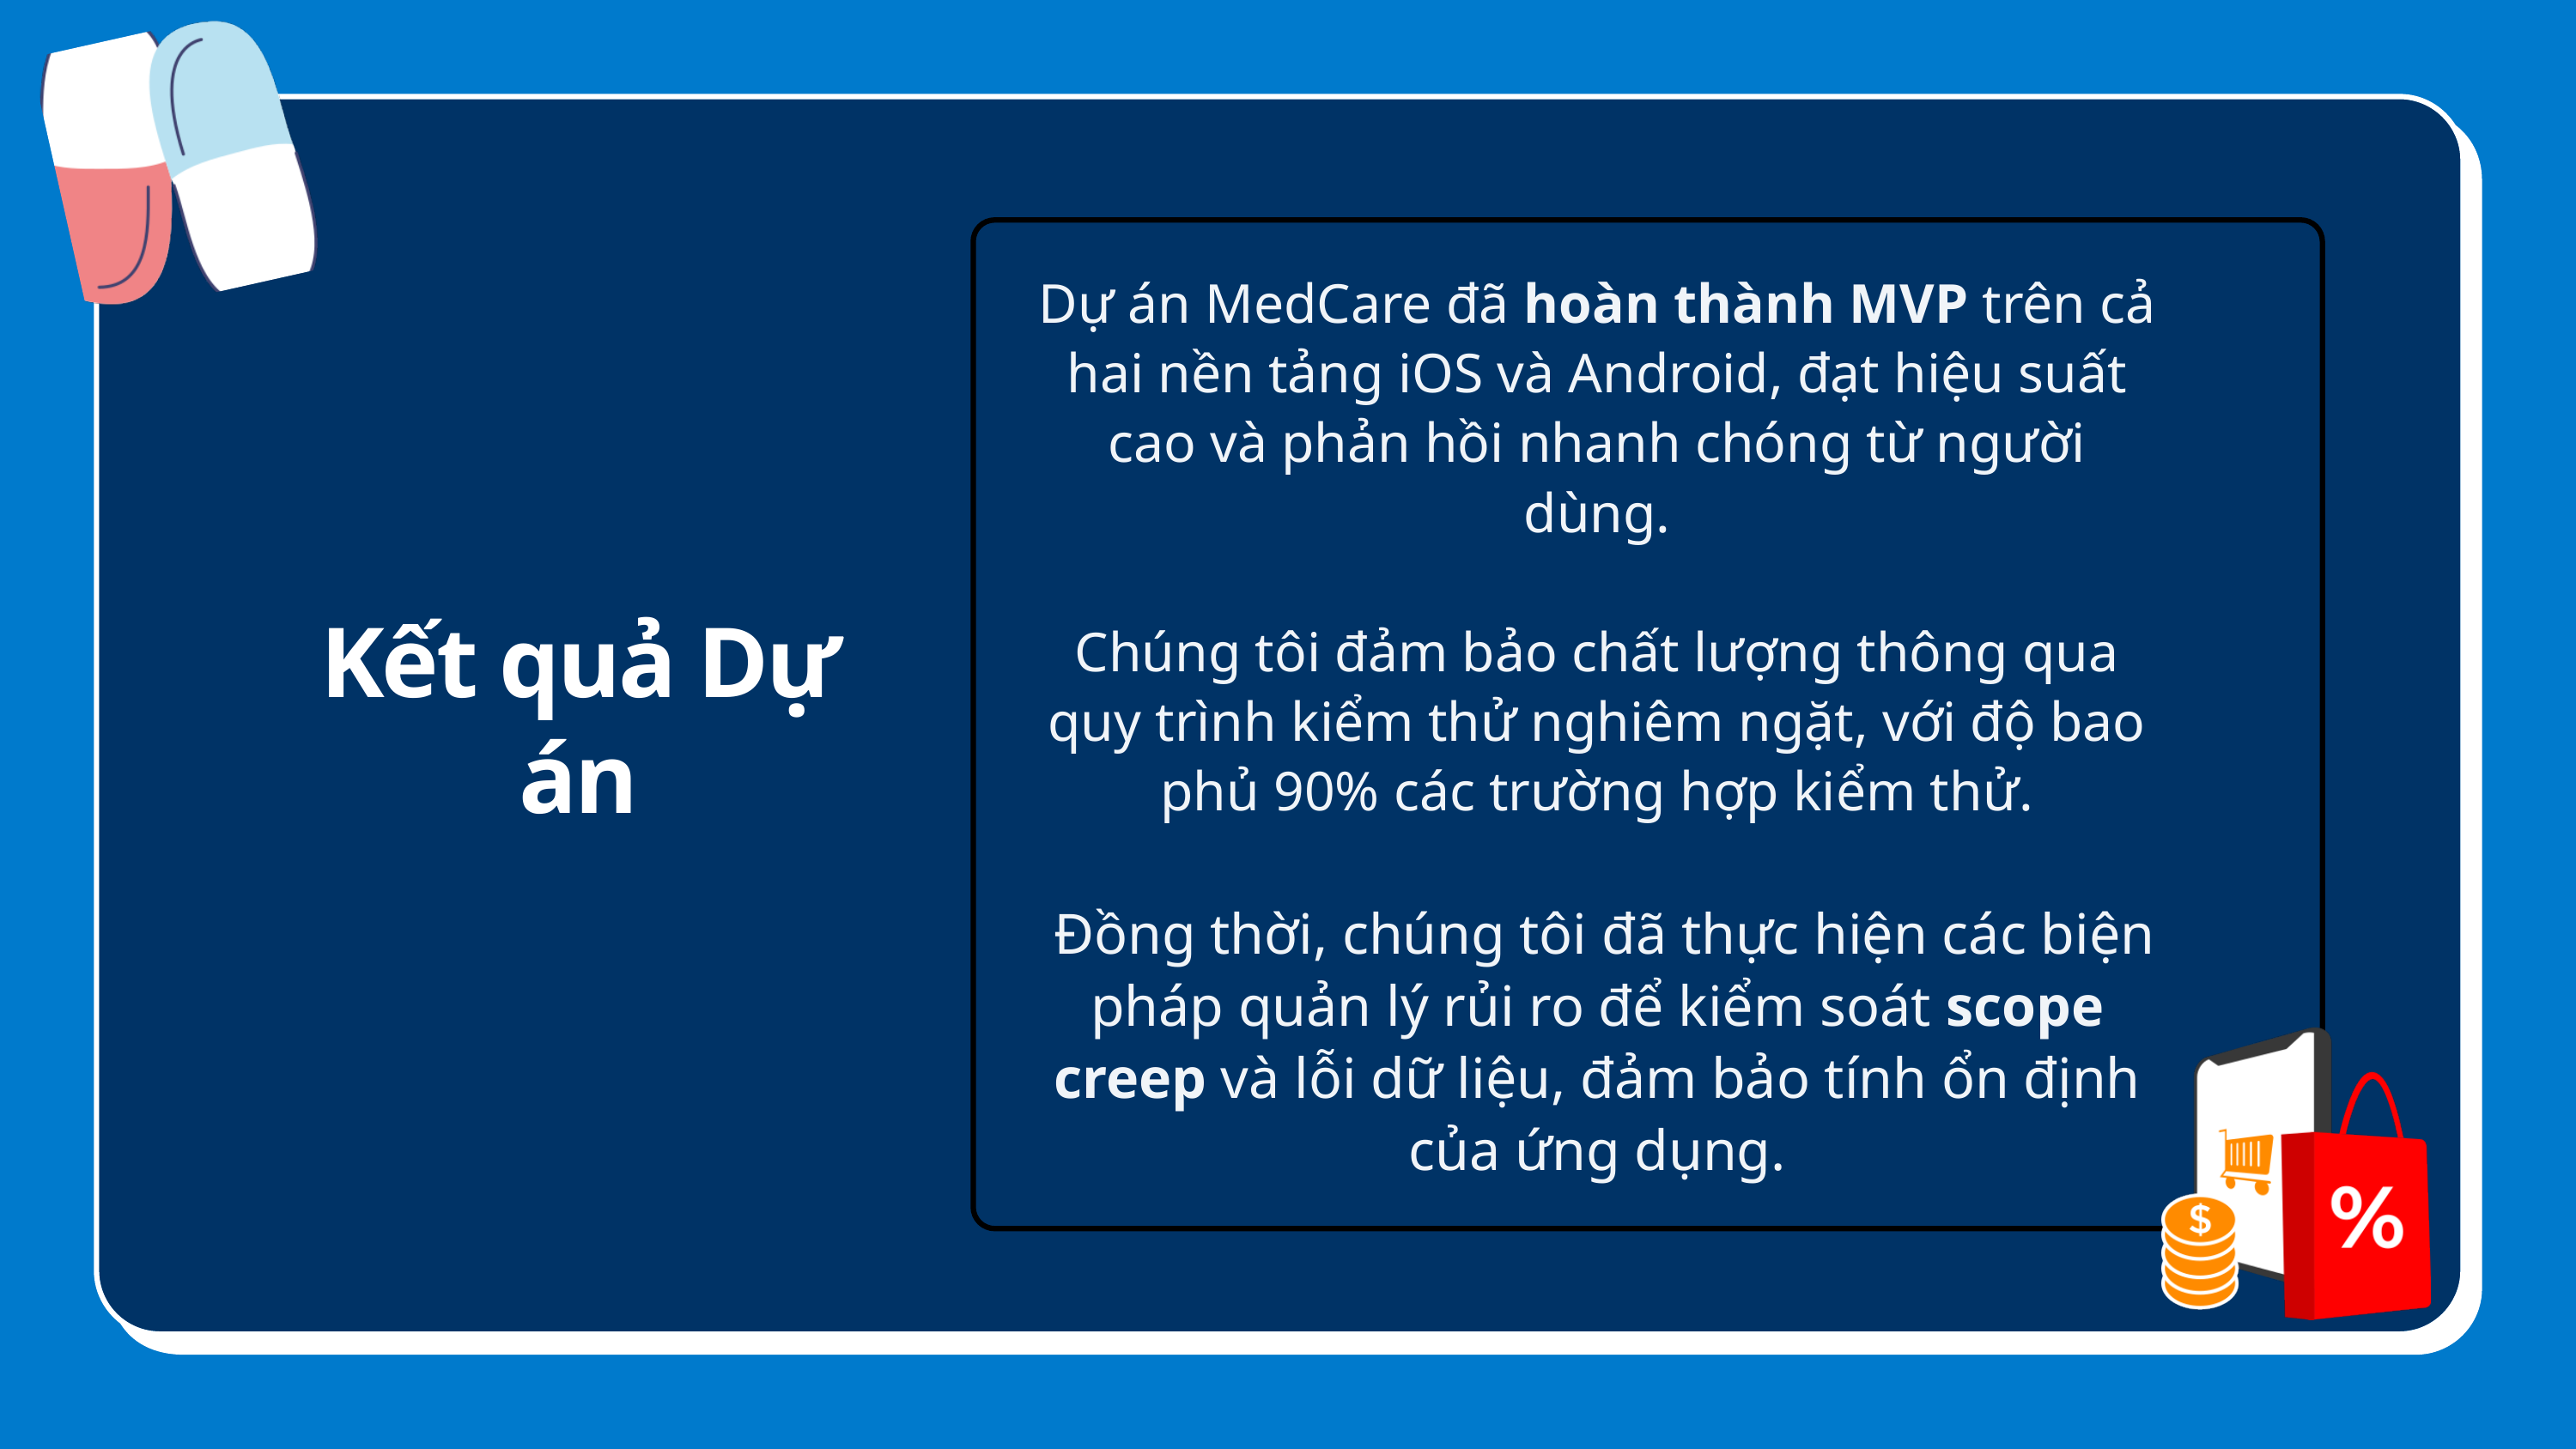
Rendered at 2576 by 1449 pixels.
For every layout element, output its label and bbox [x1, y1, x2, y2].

text_box [30, 0, 310, 314]
text_box [973, 219, 2323, 1229]
text_box [94, 94, 2482, 1355]
